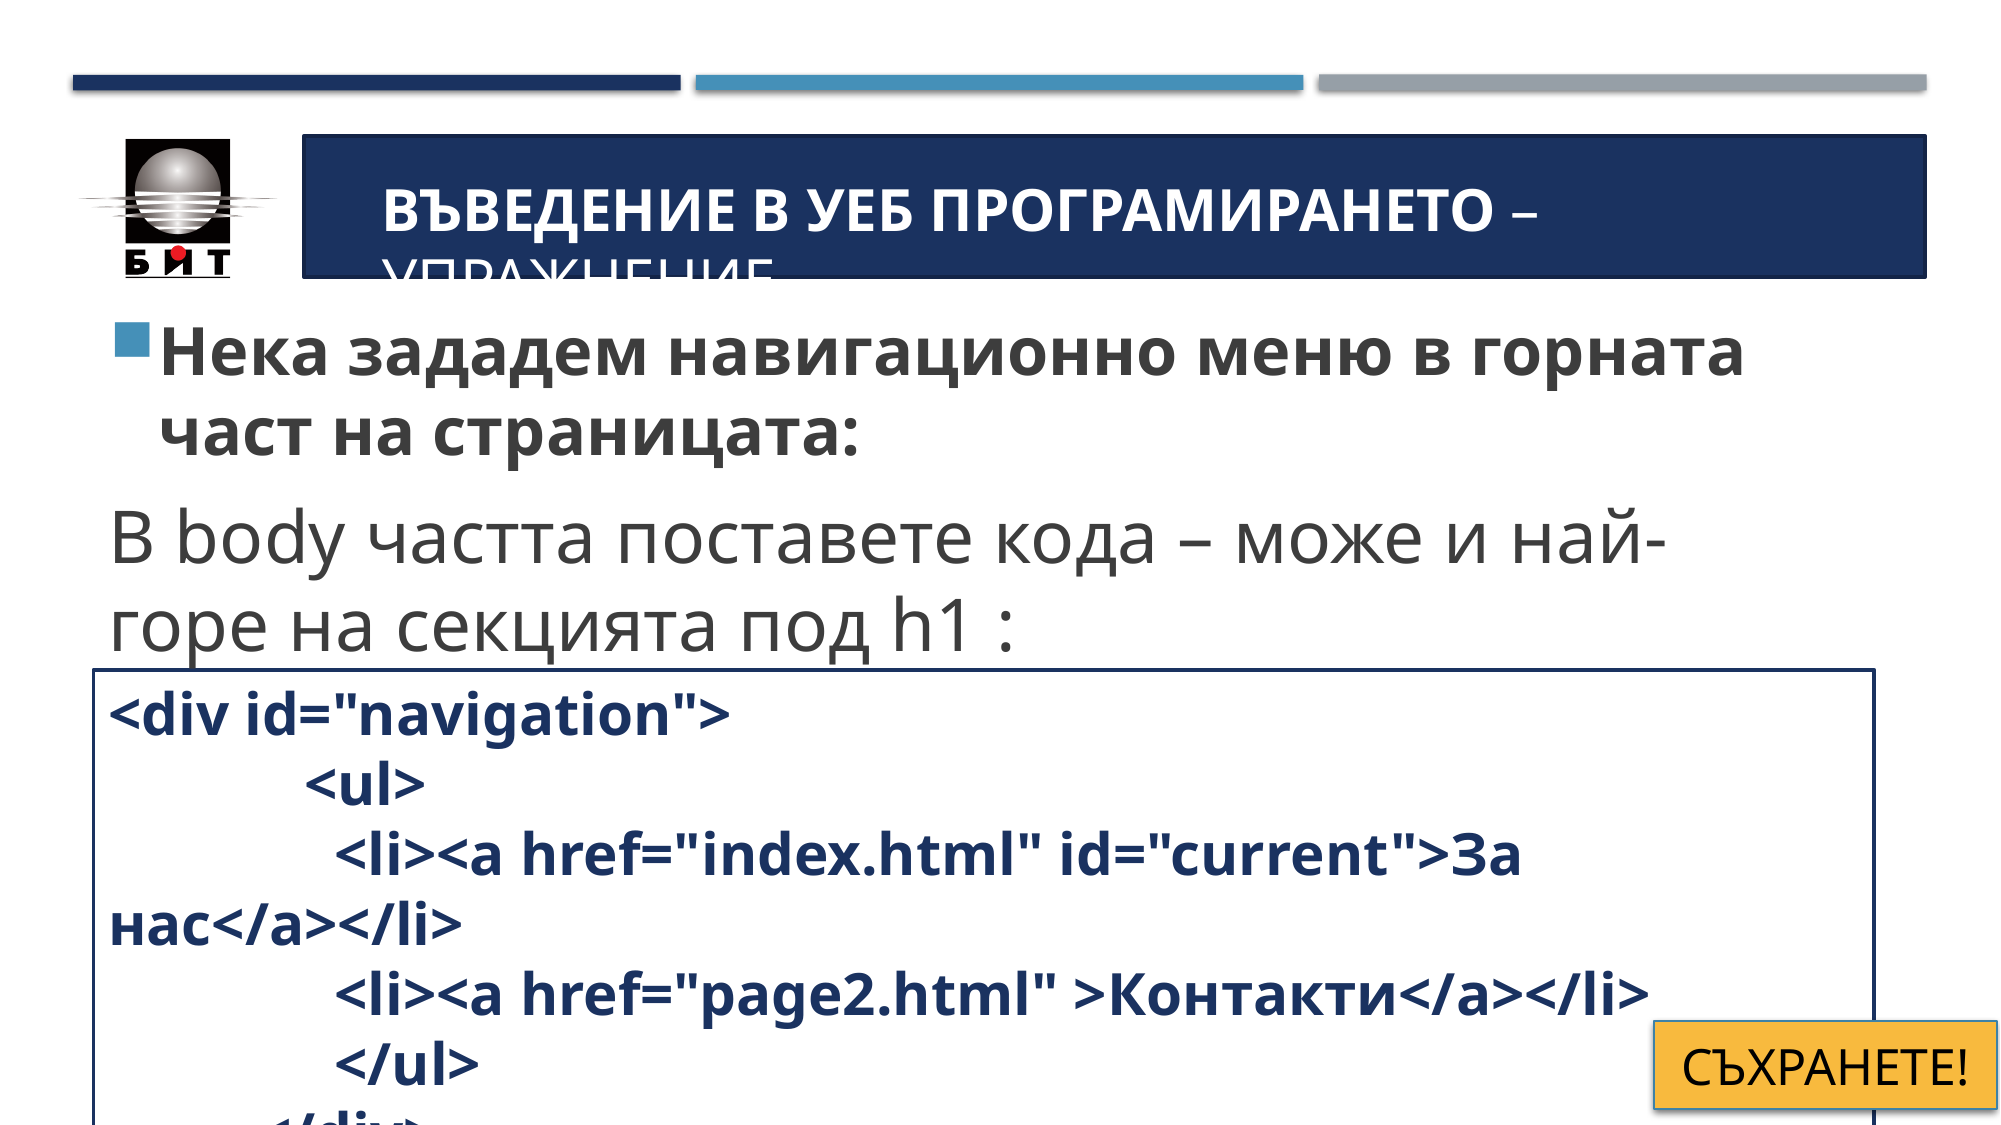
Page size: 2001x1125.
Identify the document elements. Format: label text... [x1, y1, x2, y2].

text_box ВЪВЕДЕНИЕ В УЕБ ПРОГРАМИРАНЕТО – УПРАЖНЕНИЕ [366, 165, 1919, 321]
picture [74, 105, 280, 311]
text_box <div id="navigation"> <ul> <li><a href="index.html" id="current">За нас</a></li> <li><a href="page2.html" >Контакти</a></li> </ul> </div> [92, 668, 1876, 1125]
text_box Нека зададем навигационно меню в горната част на страницата: [93, 340, 1925, 437]
text_box СЪХРАНЕТЕ! [1653, 1020, 1998, 1110]
text_box В body частта поставете кода – може и най-горе на секцията под h1 : [93, 447, 1826, 709]
text_box [302, 134, 1927, 279]
